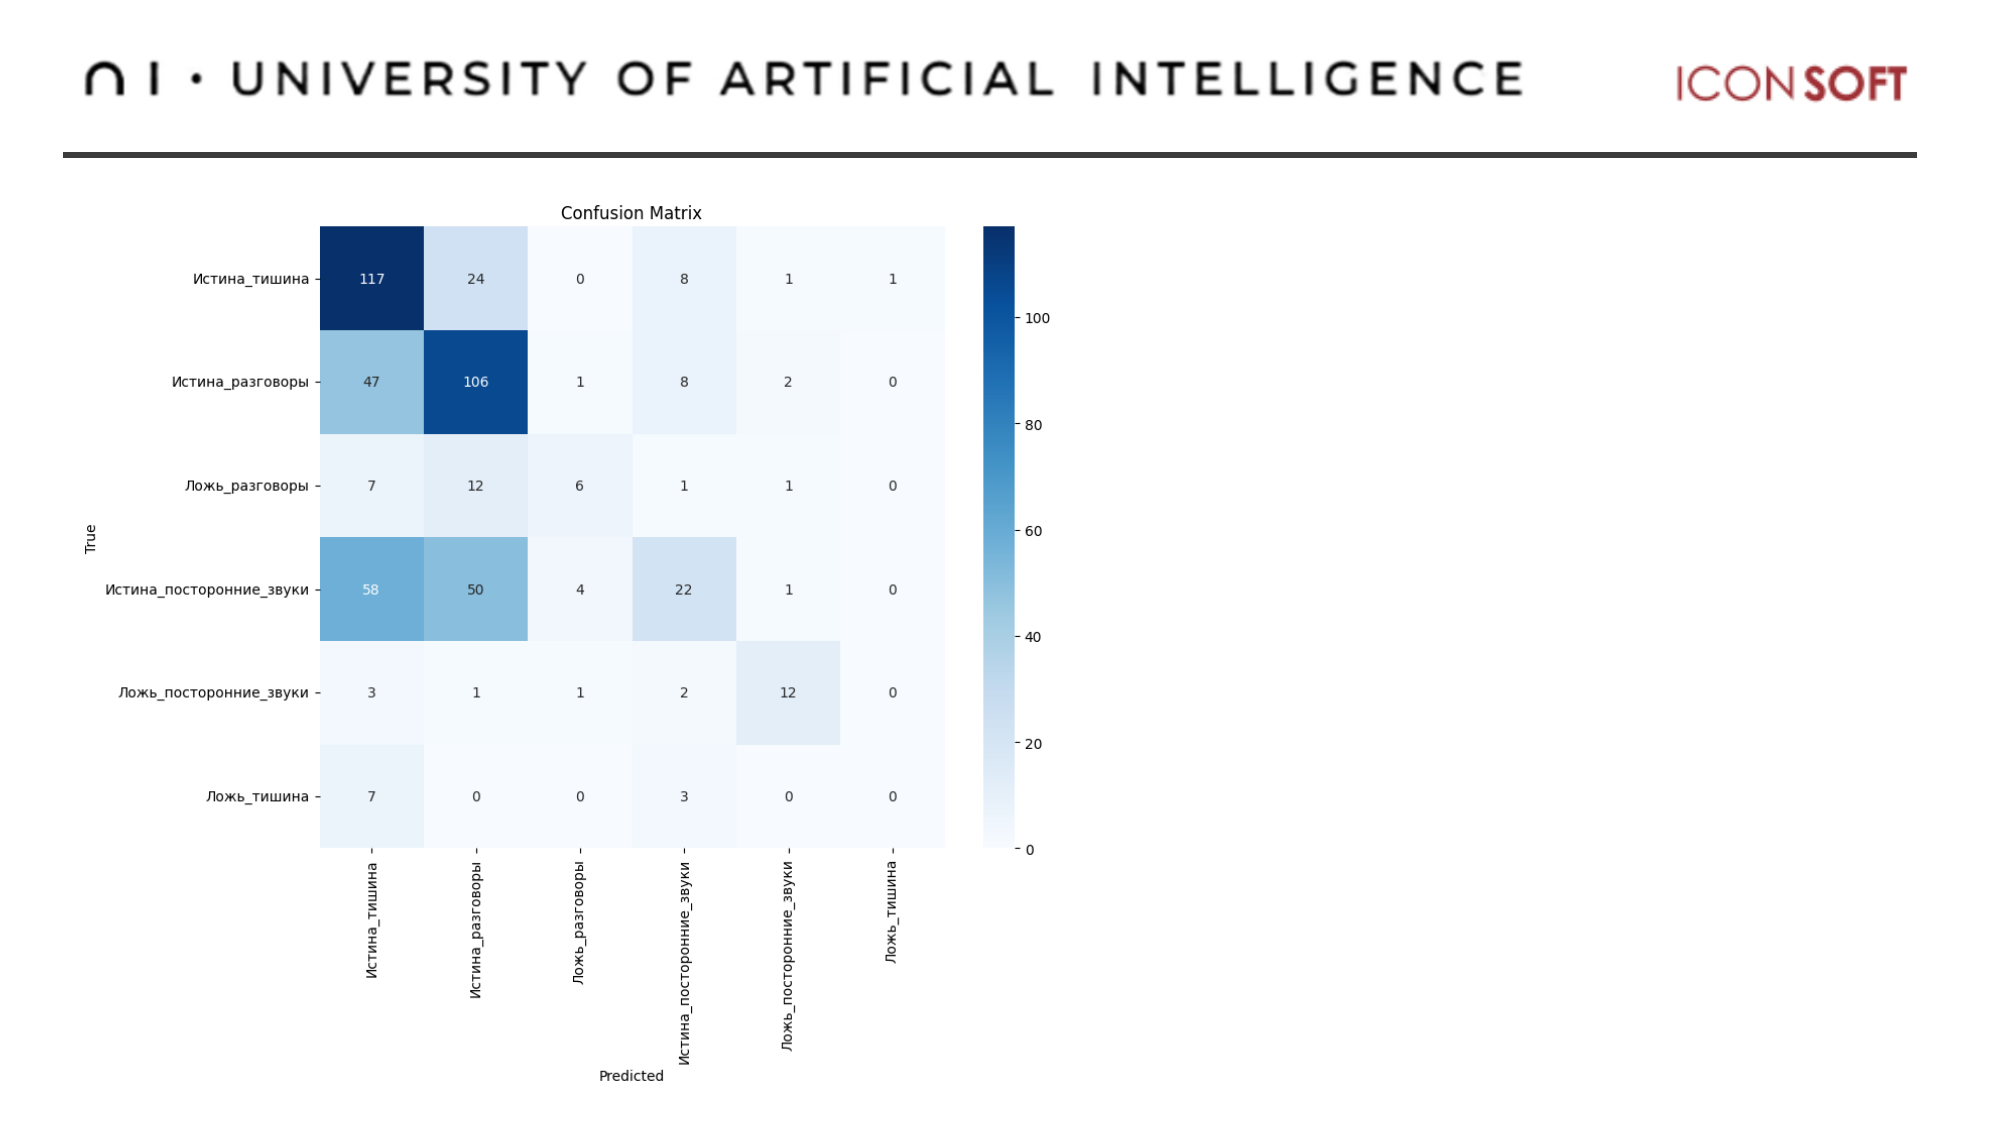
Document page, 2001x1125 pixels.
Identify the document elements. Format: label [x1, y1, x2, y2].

picture [49, 4, 1608, 100]
picture [74, 195, 1061, 1093]
picture [1664, 54, 1918, 112]
